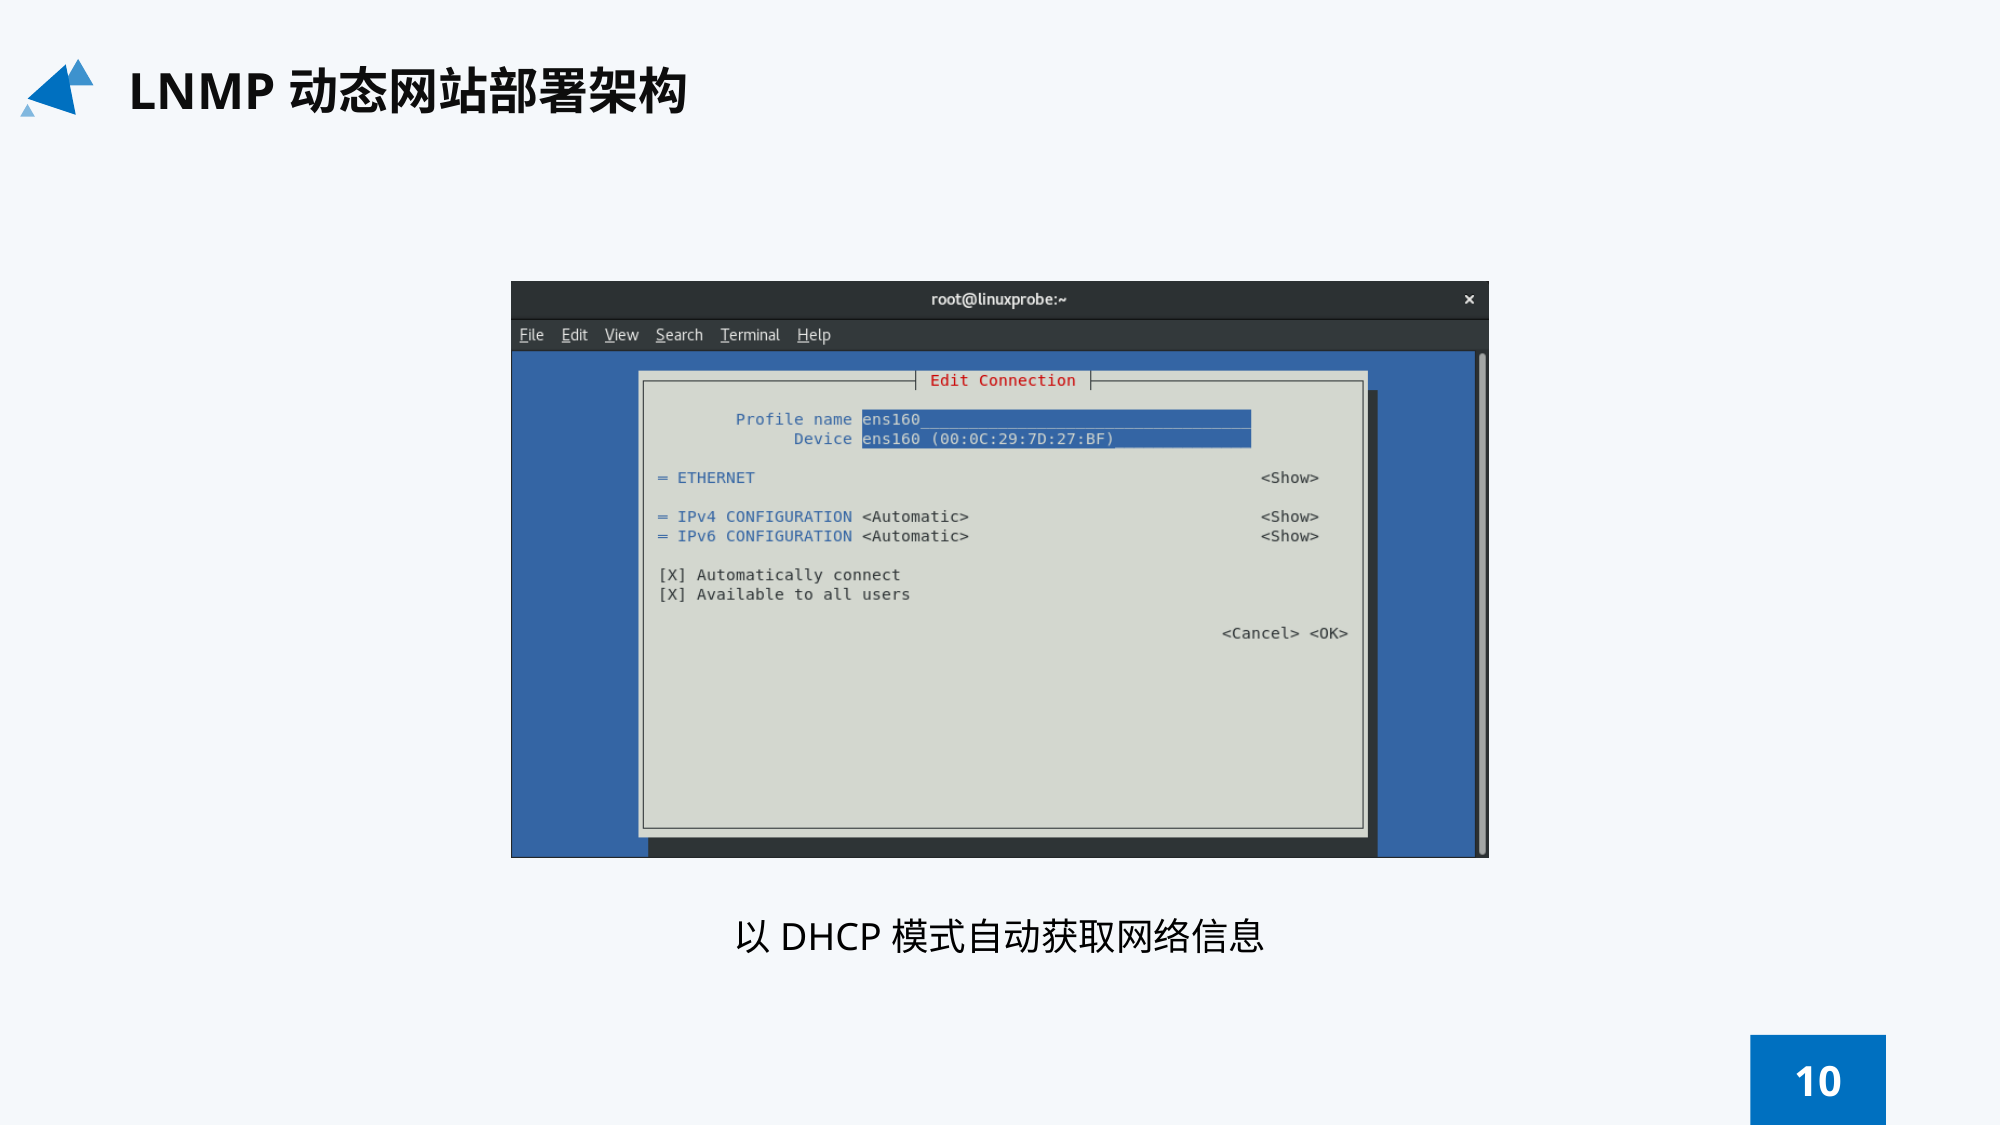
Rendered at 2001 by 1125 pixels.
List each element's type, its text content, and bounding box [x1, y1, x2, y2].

picture [511, 281, 1489, 858]
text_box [1750, 1034, 1886, 1125]
text_box LNMP动态网站部署架构 [113, 52, 854, 127]
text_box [20, 58, 94, 117]
text_box 以DHCP模式自动获取网络信息 [709, 905, 1291, 965]
